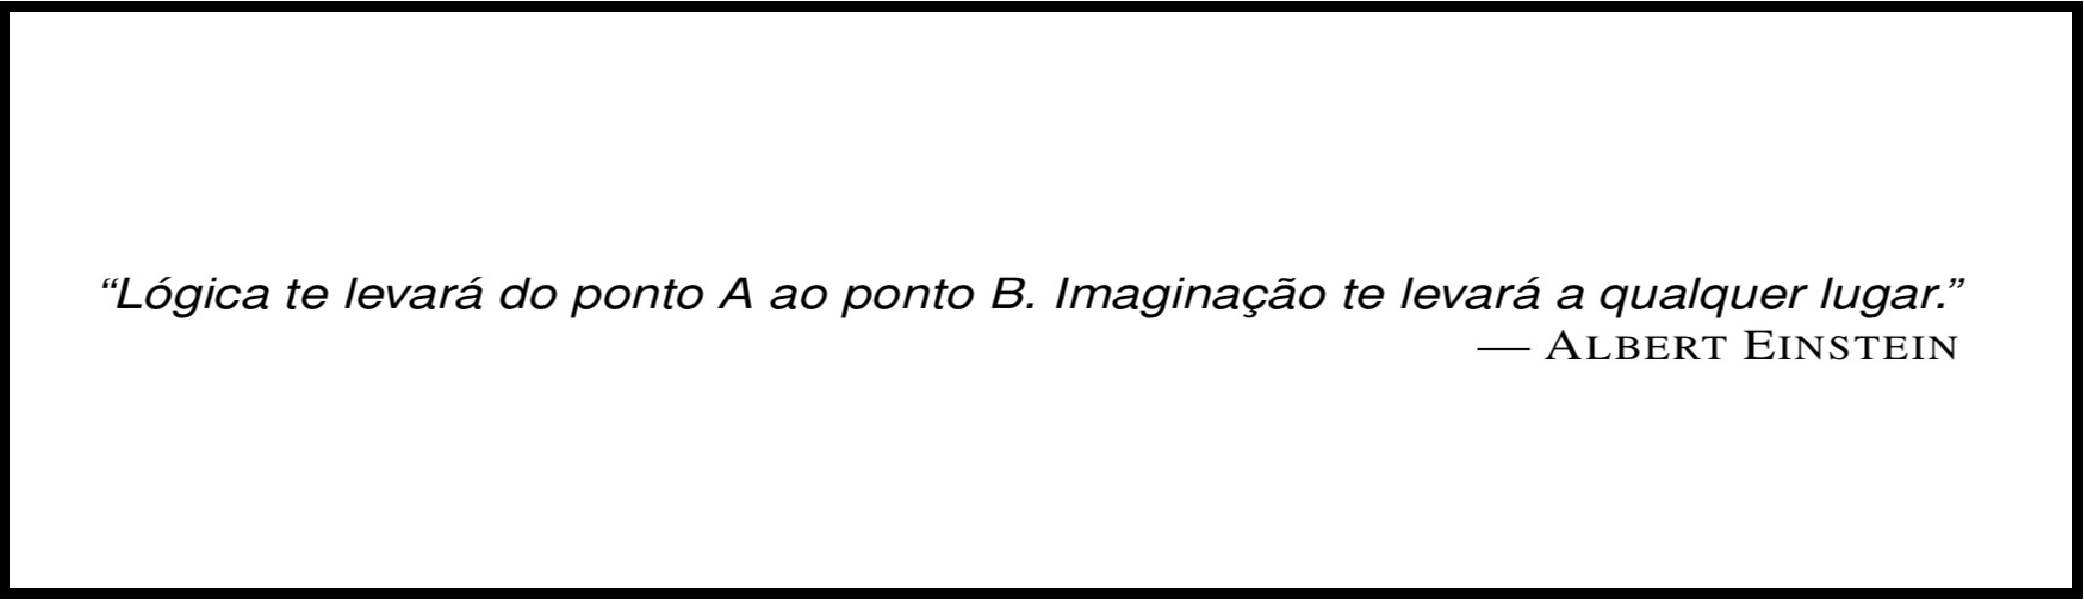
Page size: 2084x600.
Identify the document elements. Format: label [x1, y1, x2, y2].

table_header [10, 12, 2072, 588]
